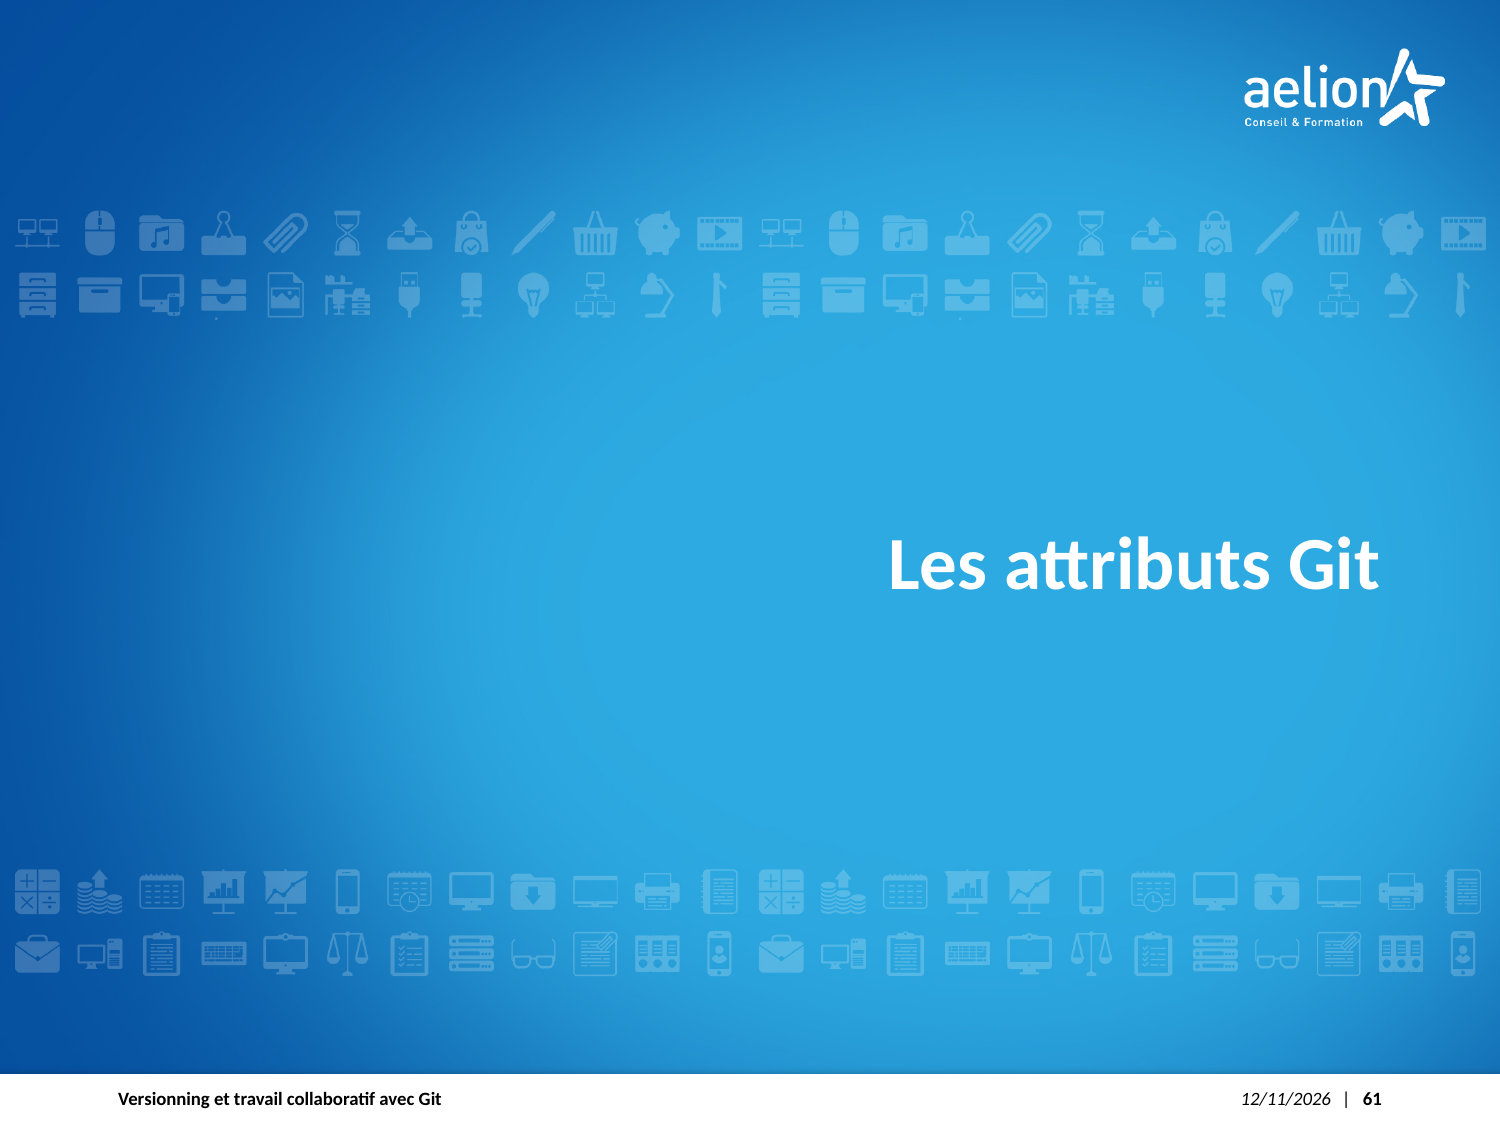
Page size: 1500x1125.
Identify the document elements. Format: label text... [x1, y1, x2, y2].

text_box Les attributs Git [102, 511, 1396, 614]
text_box Versionning et travail collaboratif avec Git [103, 1071, 1233, 1125]
text_box 1 [1333, 1071, 1397, 1125]
picture [0, 0, 1500, 1125]
text_box 30/04/2020 [1233, 1071, 1333, 1125]
